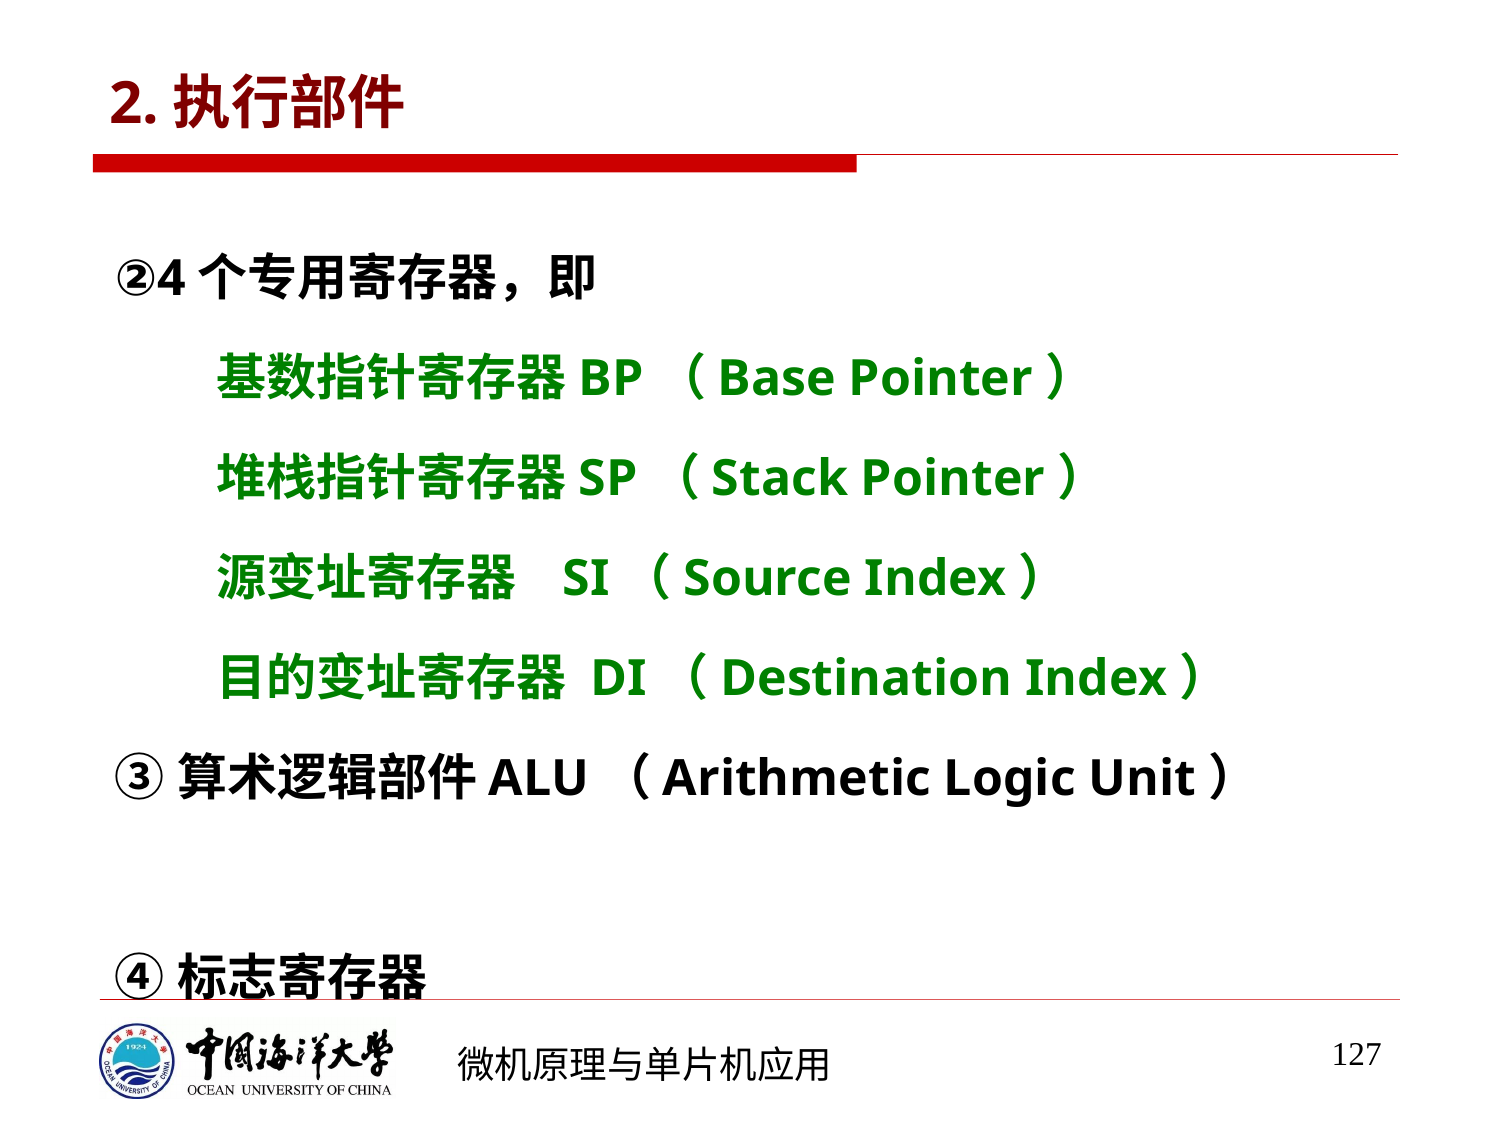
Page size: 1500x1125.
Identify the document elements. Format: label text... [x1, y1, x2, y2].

list ②4个专用寄存器，即 基数指针寄存器BP（Base Pointer） 堆栈指针寄存器SP（Stack Pointer） 源变址寄存器 SI（Source Index） 目的变址寄存器 DI（Destination Index） ③算术逻辑部件ALU（Arithmetic Logic Unit） ④标志寄存器 [99, 208, 1406, 982]
slide_number 127 [1316, 1024, 1400, 1103]
title 2.执行部件 [94, 30, 1407, 143]
picture [99, 1017, 396, 1099]
